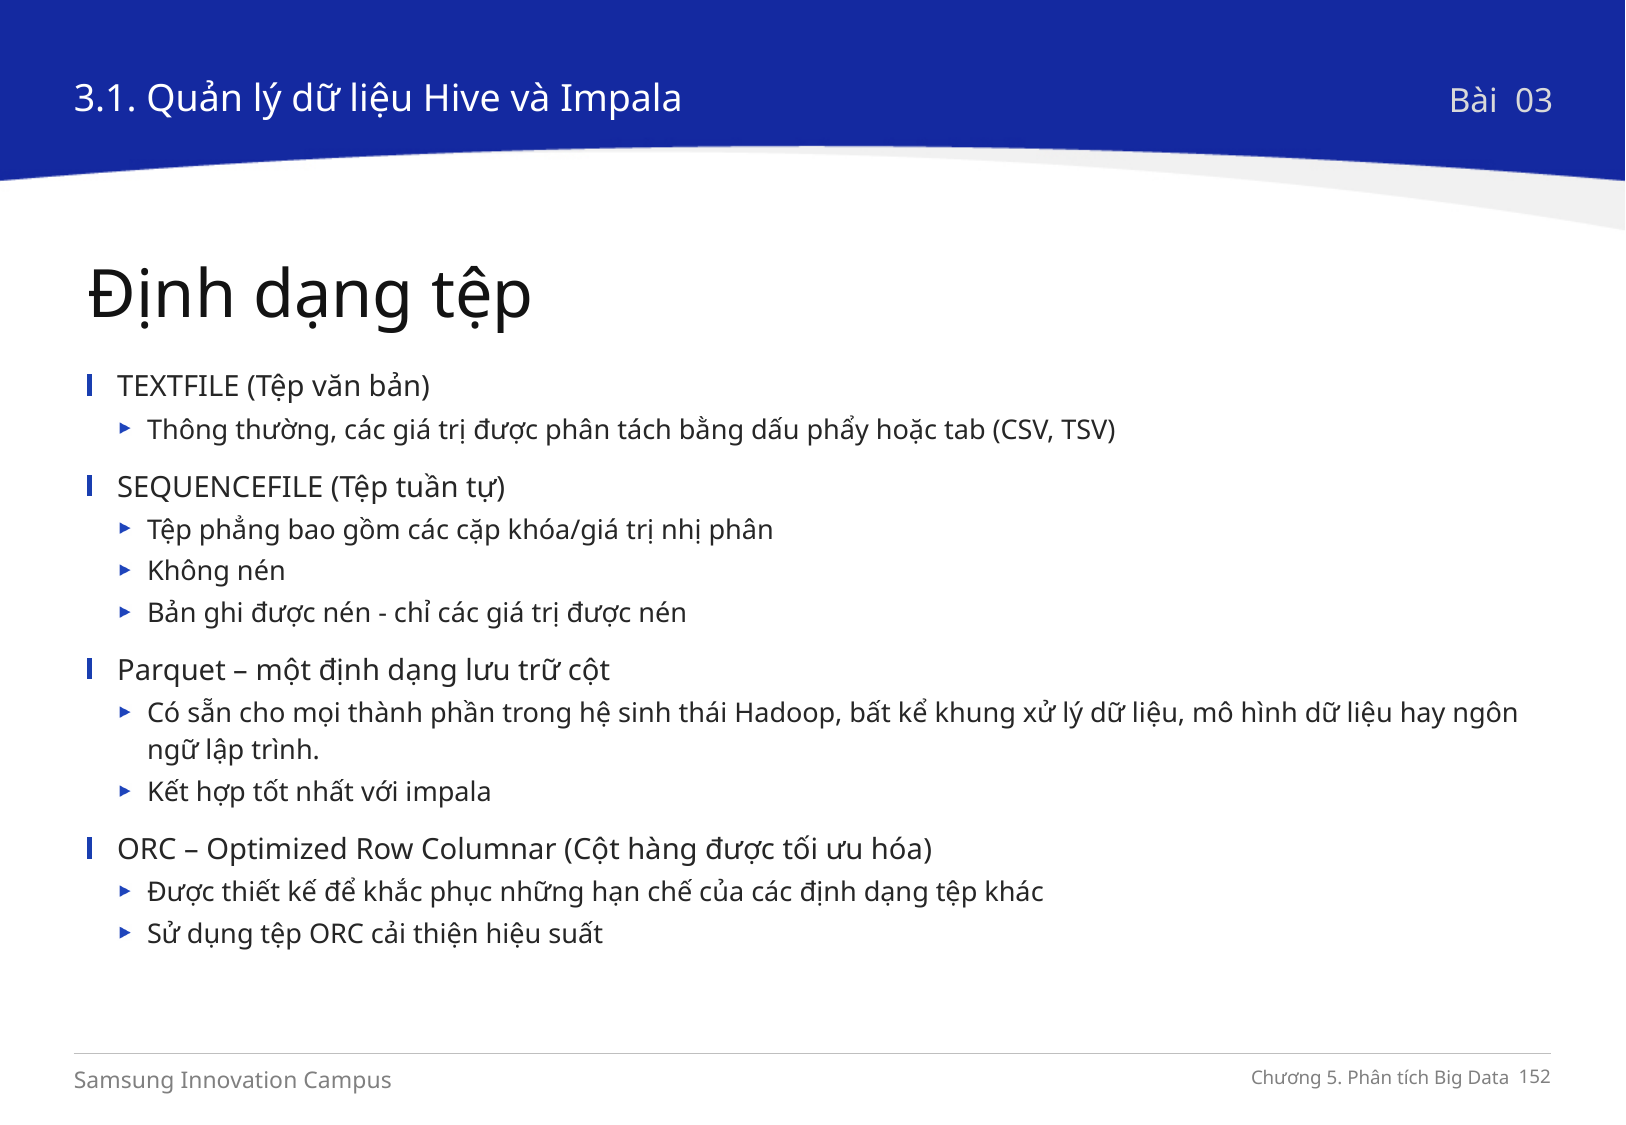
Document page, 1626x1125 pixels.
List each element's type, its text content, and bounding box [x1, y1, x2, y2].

list Bài 03 [1423, 79, 1554, 120]
list 3.1. Quản lý dữ liệu Hive và Impala [73, 73, 1396, 119]
picture [0, 0, 1625, 1125]
list TEXTFILE (Tệp văn bản) Thông thường, các giá trị được phân tách bằng dấu phẩy hoặc tab (CSV, TSV) SEQUENCEFILE (Tệp tuần tự) Tệp phẳng bao gồm các cặp khóa/giá trị nhị phân Không nén Bản ghi được nén - chỉ các giá trị được nén Parquet – một định dạng lưu trữ cột Có sẵn cho mọi thành phần trong hệ sinh thái Hadoop, bất kể khung xử lý dữ liệu, mô hình dữ liệu hay ngôn ngữ lập trình. Kết hợp tốt nhất với impala ORC – Optimized Row Columnar (Cột hàng được tối ưu hóa) Được thiết kế để khắc phục những hạn chế của các định dạng tệp khác Sử dụng tệp ORC cải thiện hiệu suất [87, 365, 1531, 516]
list Định dạng tệp [87, 249, 1531, 331]
